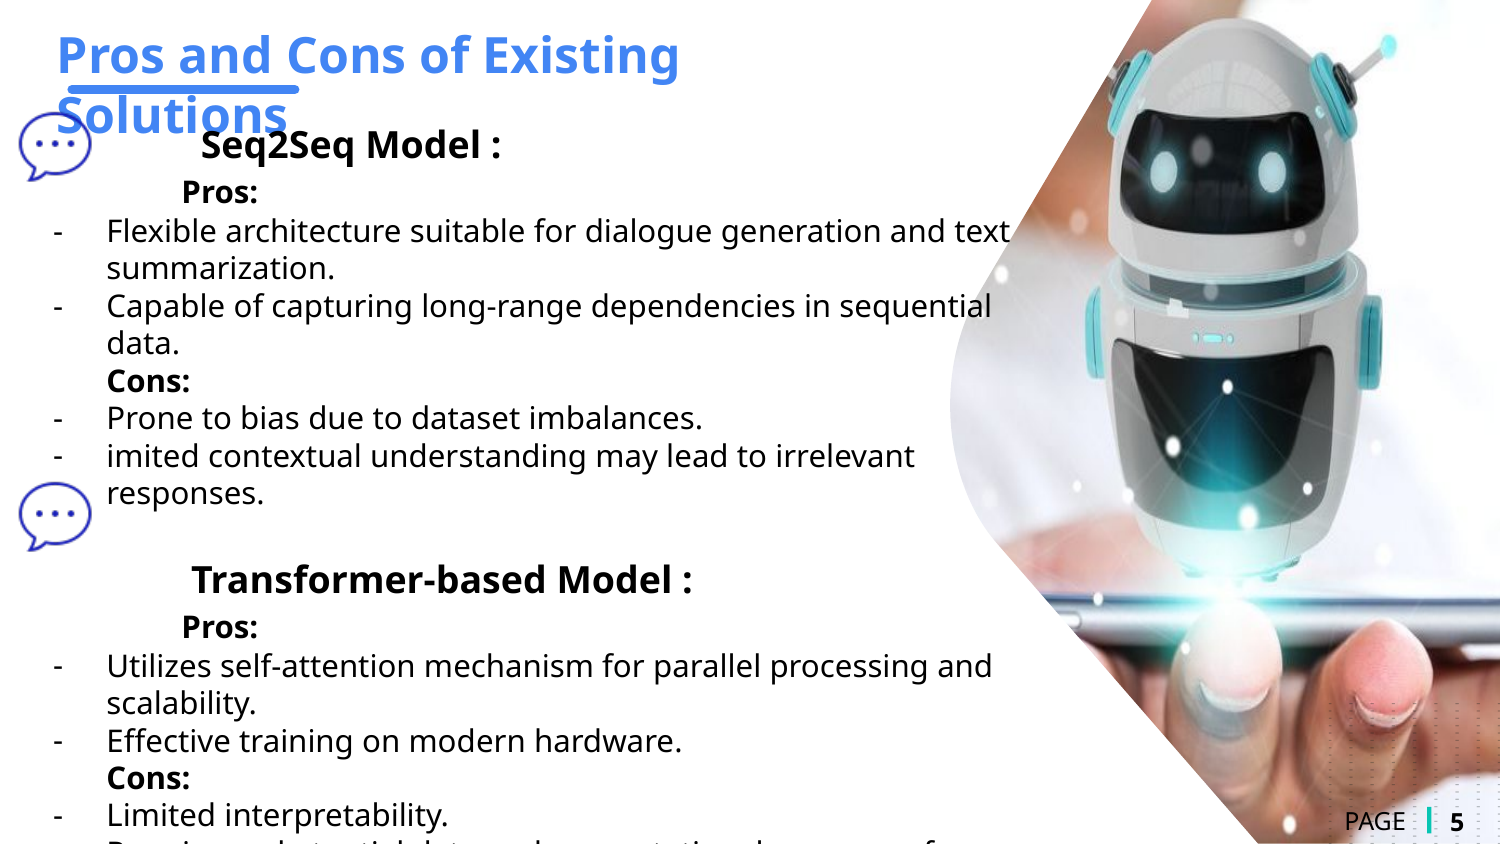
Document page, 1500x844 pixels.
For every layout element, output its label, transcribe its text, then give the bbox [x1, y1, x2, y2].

text_box Seq2Seq Model : Pros: Flexible architecture suitable for dialogue generation and text summarization. Capable of capturing long-range dependencies in sequential data. Cons: Prone to bias due to dataset imbalances. imited contextual understanding may lead to irrelevant responses. Transformer-based Model : Pros: Utilizes self-attention mechanism for parallel processing and scalability. Effective training on modern hardware. Cons: Limited interpretability. Requires substantial data and computational resources for training. [16, 106, 944, 844]
picture [16, 106, 95, 185]
picture [949, 0, 1500, 844]
picture [16, 476, 95, 555]
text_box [45, 17, 845, 477]
